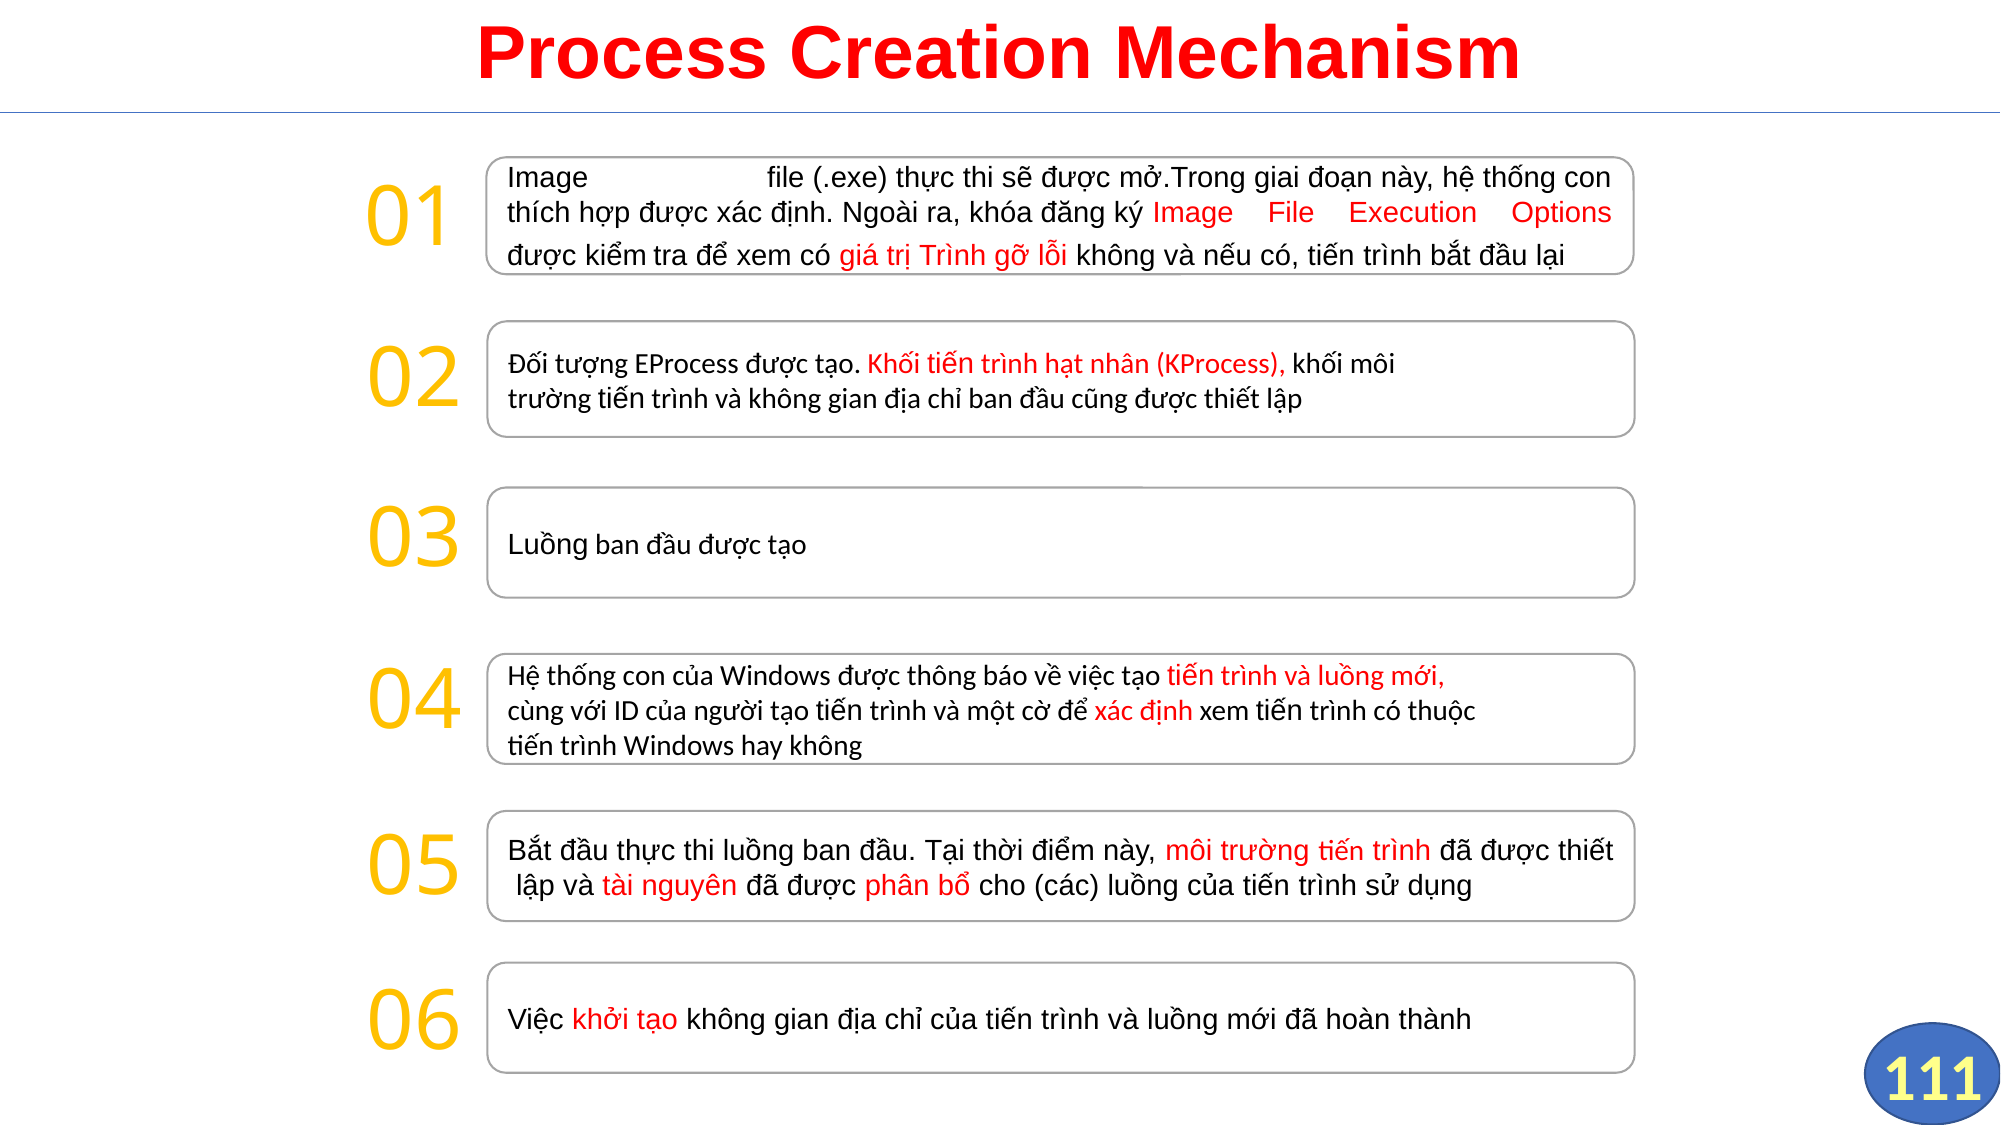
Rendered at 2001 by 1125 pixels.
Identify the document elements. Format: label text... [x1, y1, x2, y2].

text_box 03 [366, 483, 462, 584]
text_box 06 [366, 966, 462, 1067]
text_box Đối tượng EProcess được tạo. Khối tiến trình hạt nhân (KProcess), khối môi trường tiến trình và không gian địa chỉ ban đầu cũng được thiết lập [486, 320, 1636, 438]
text_box Việc khởi tạo không gian địa chỉ của tiến trình và luồng mới đã hoàn thành [486, 961, 1636, 1074]
text_box 02 [366, 322, 462, 423]
text_box 01 [363, 161, 459, 263]
slide_number 111 [1866, 1023, 2000, 1125]
text_box 04 [366, 645, 462, 746]
text_box Bắt đầu thực thi luồng ban đầu. Tại thời điểm này, môi trường tiến trình đã được thiết lập và tài nguyên đã được phân bổ cho (các) luồng của tiến trình sử dụng [486, 809, 1636, 923]
text_box Image file (.exe) thực thi sẽ được mở.Trong giai đoạn này, hệ thống con thích hợp được xác định. Ngoài ra, khóa đăng ký Image File Execution Options được kiểm tra để xem có giá trị Trình gỡ lỗi không và nếu có, tiến trình bắt đầu lại​ [485, 156, 1635, 276]
text_box Luồng ban đầu được tạo [486, 486, 1636, 599]
title Process Creation Mechanism [0, 0, 2000, 113]
text_box 05 [366, 811, 462, 912]
text_box Hệ thống con của Windows được thông báo về việc tạo tiến trình và luồng mới, cùng với ID của người tạo tiến trình và một cờ để xác định xem tiến trình có thuộc tiến trình Windows hay không [486, 652, 1636, 765]
